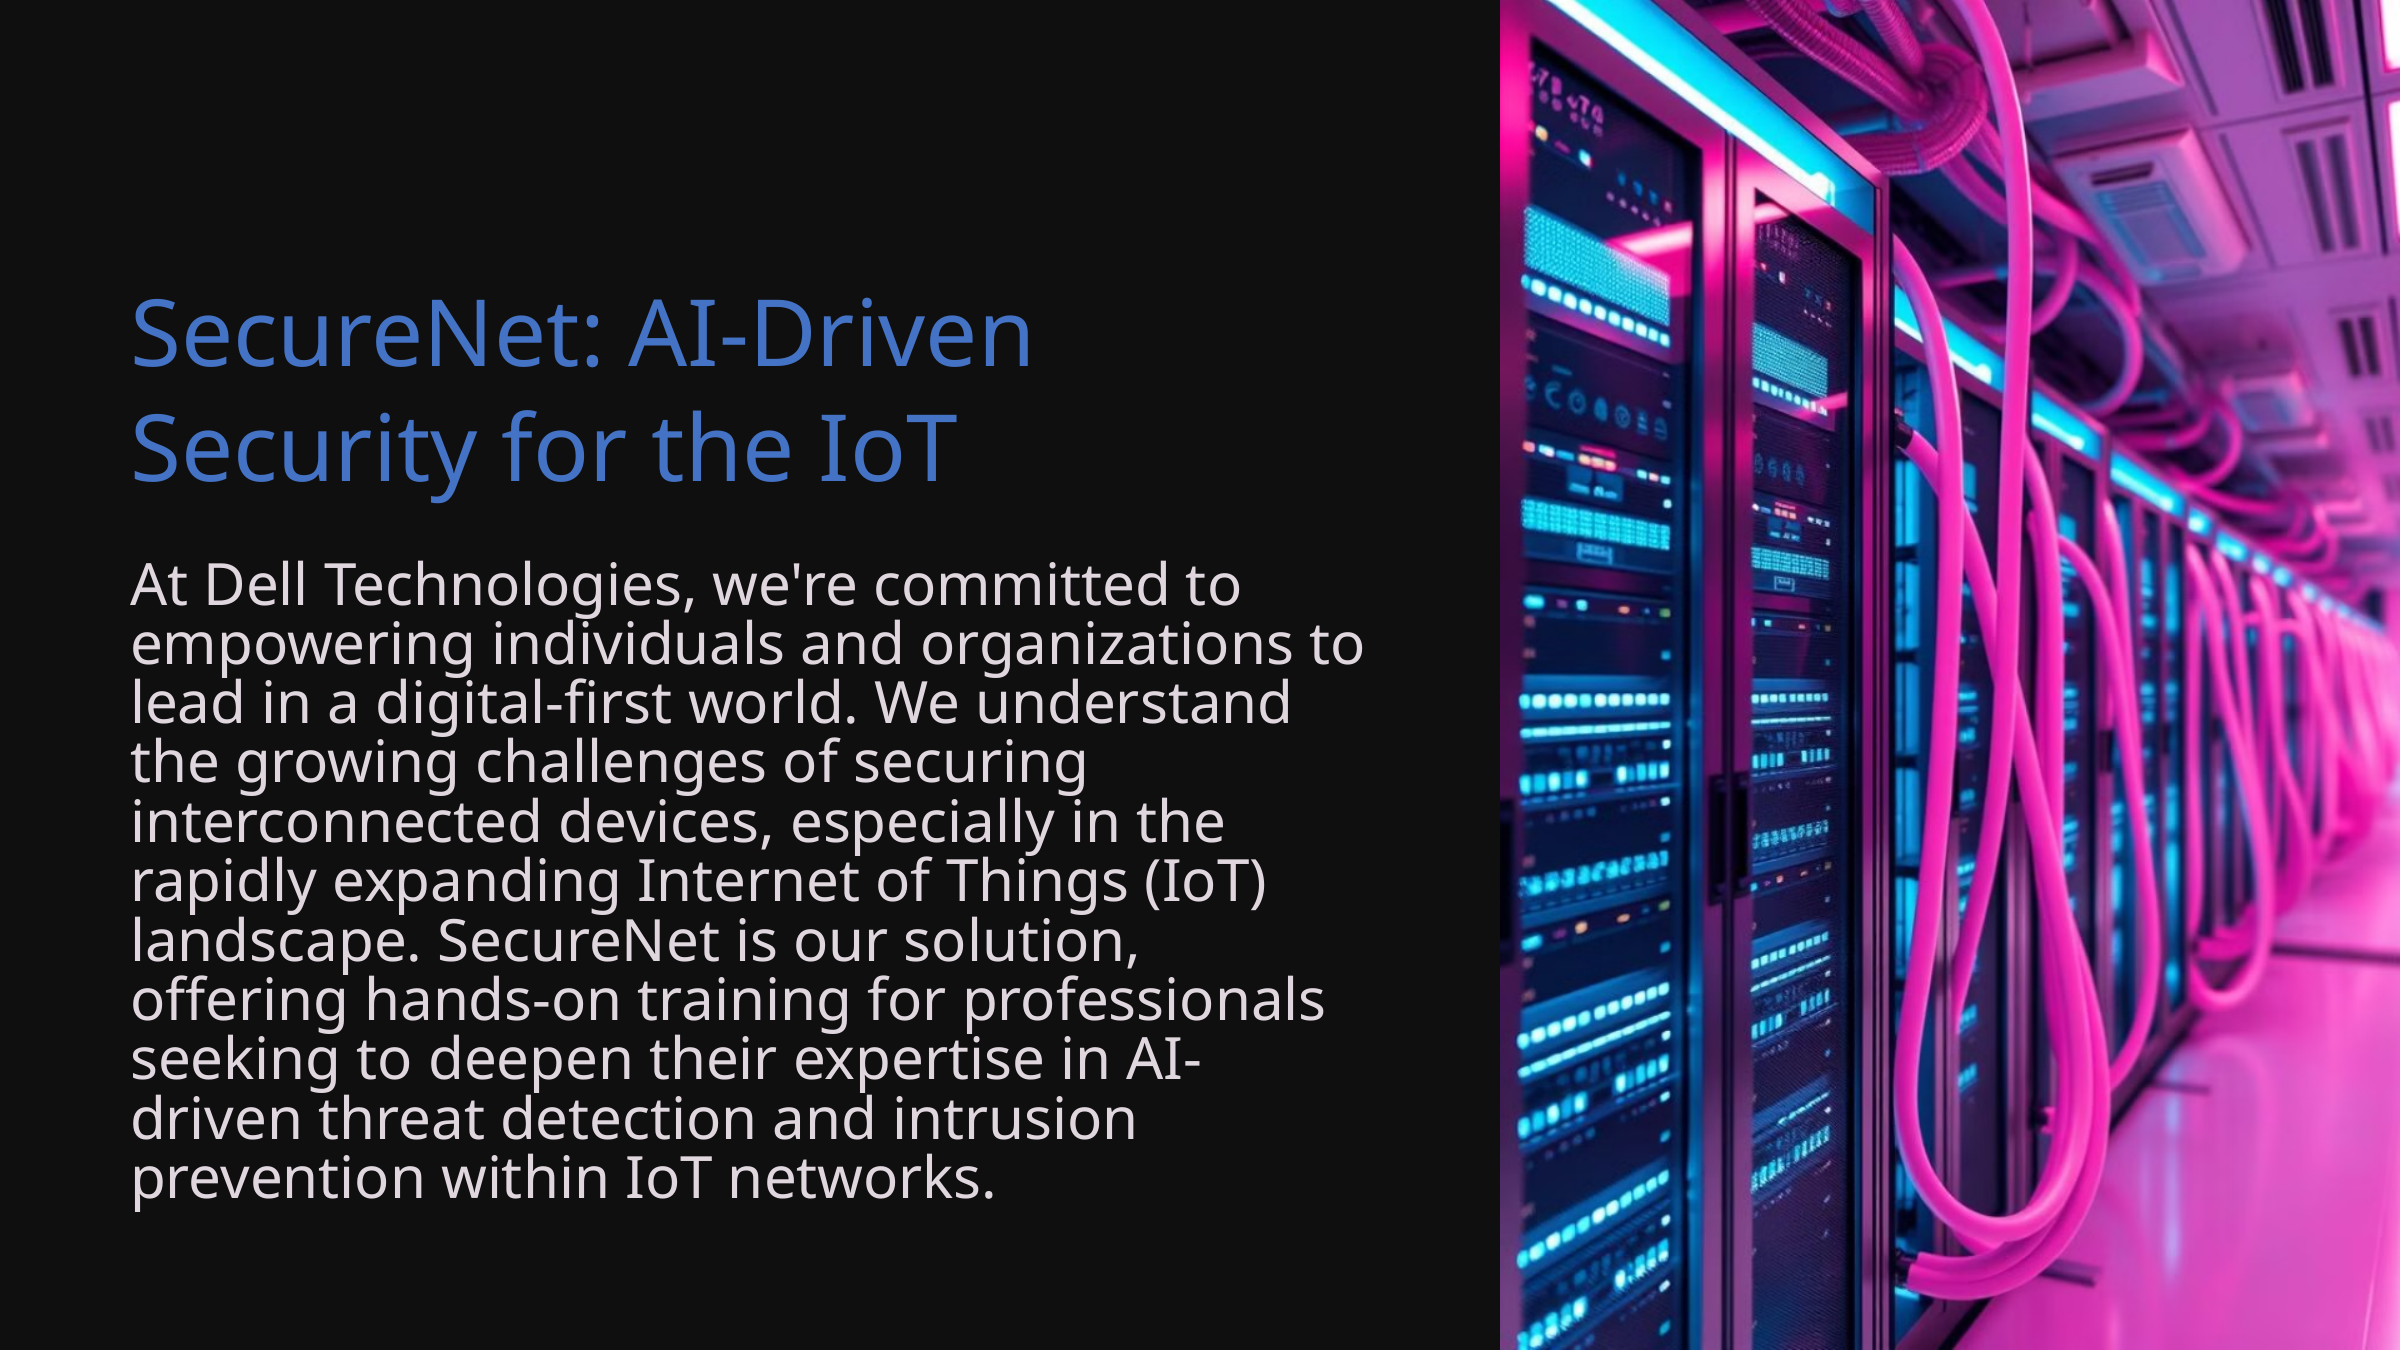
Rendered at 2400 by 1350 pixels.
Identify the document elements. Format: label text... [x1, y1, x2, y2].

text_box SecureNet: AI-Driven Security for the IoT [130, 268, 1370, 502]
picture [1499, 0, 2400, 1350]
text_box At Dell Technologies, we're committed to empowering individuals and organizations to lead in a digital-first world. We understand the growing challenges of securing interconnected devices, especially in the rapidly expanding Internet of Things (IoT) landscape. SecureNet is our solution, offering hands-on training for professionals seeking to deepen their expertise in AI-driven threat detection and intrusion prevention within IoT networks. [130, 557, 1370, 974]
text_box [208, 1015, 513, 1081]
